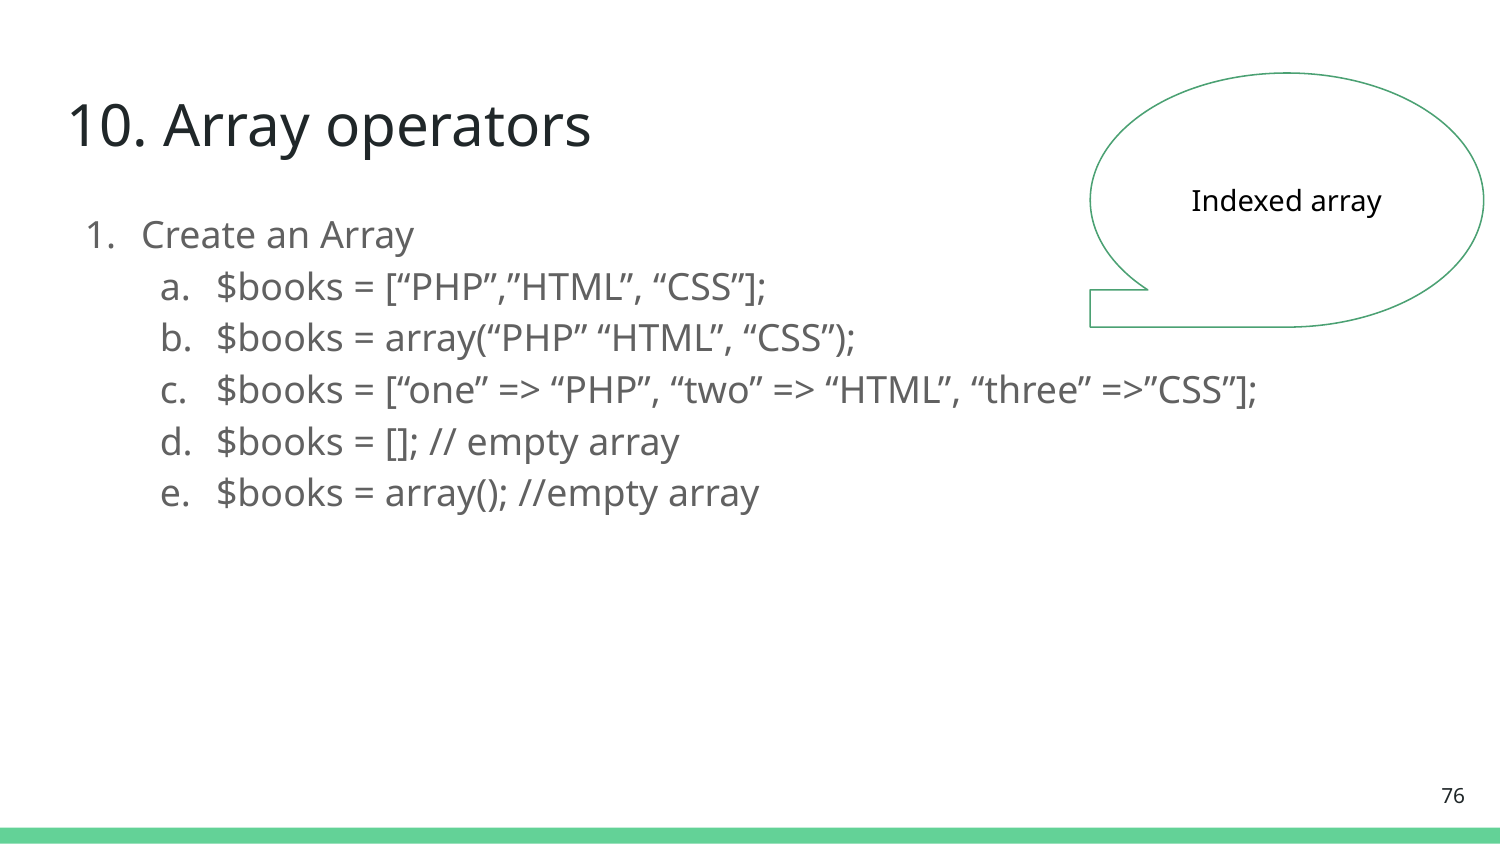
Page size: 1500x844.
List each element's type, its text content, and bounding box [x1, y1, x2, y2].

title 10. Array operators [1289, 72, 1449, 127]
slide_number ‹#› [1389, 764, 1480, 830]
list Create an Array $books = [“PHP”,”HTML”, “CSS”]; $books = array(“PHP” “HTML”, “CSS”); $books = [“one” => “PHP”, “two” => “HTML”, “three” =>”CSS”]; $books = []; // empty array $books = array(); //empty array [51, 189, 1449, 750]
text_box Indexed array [1090, 72, 1484, 328]
title 10. Array operators [51, 72, 1285, 167]
